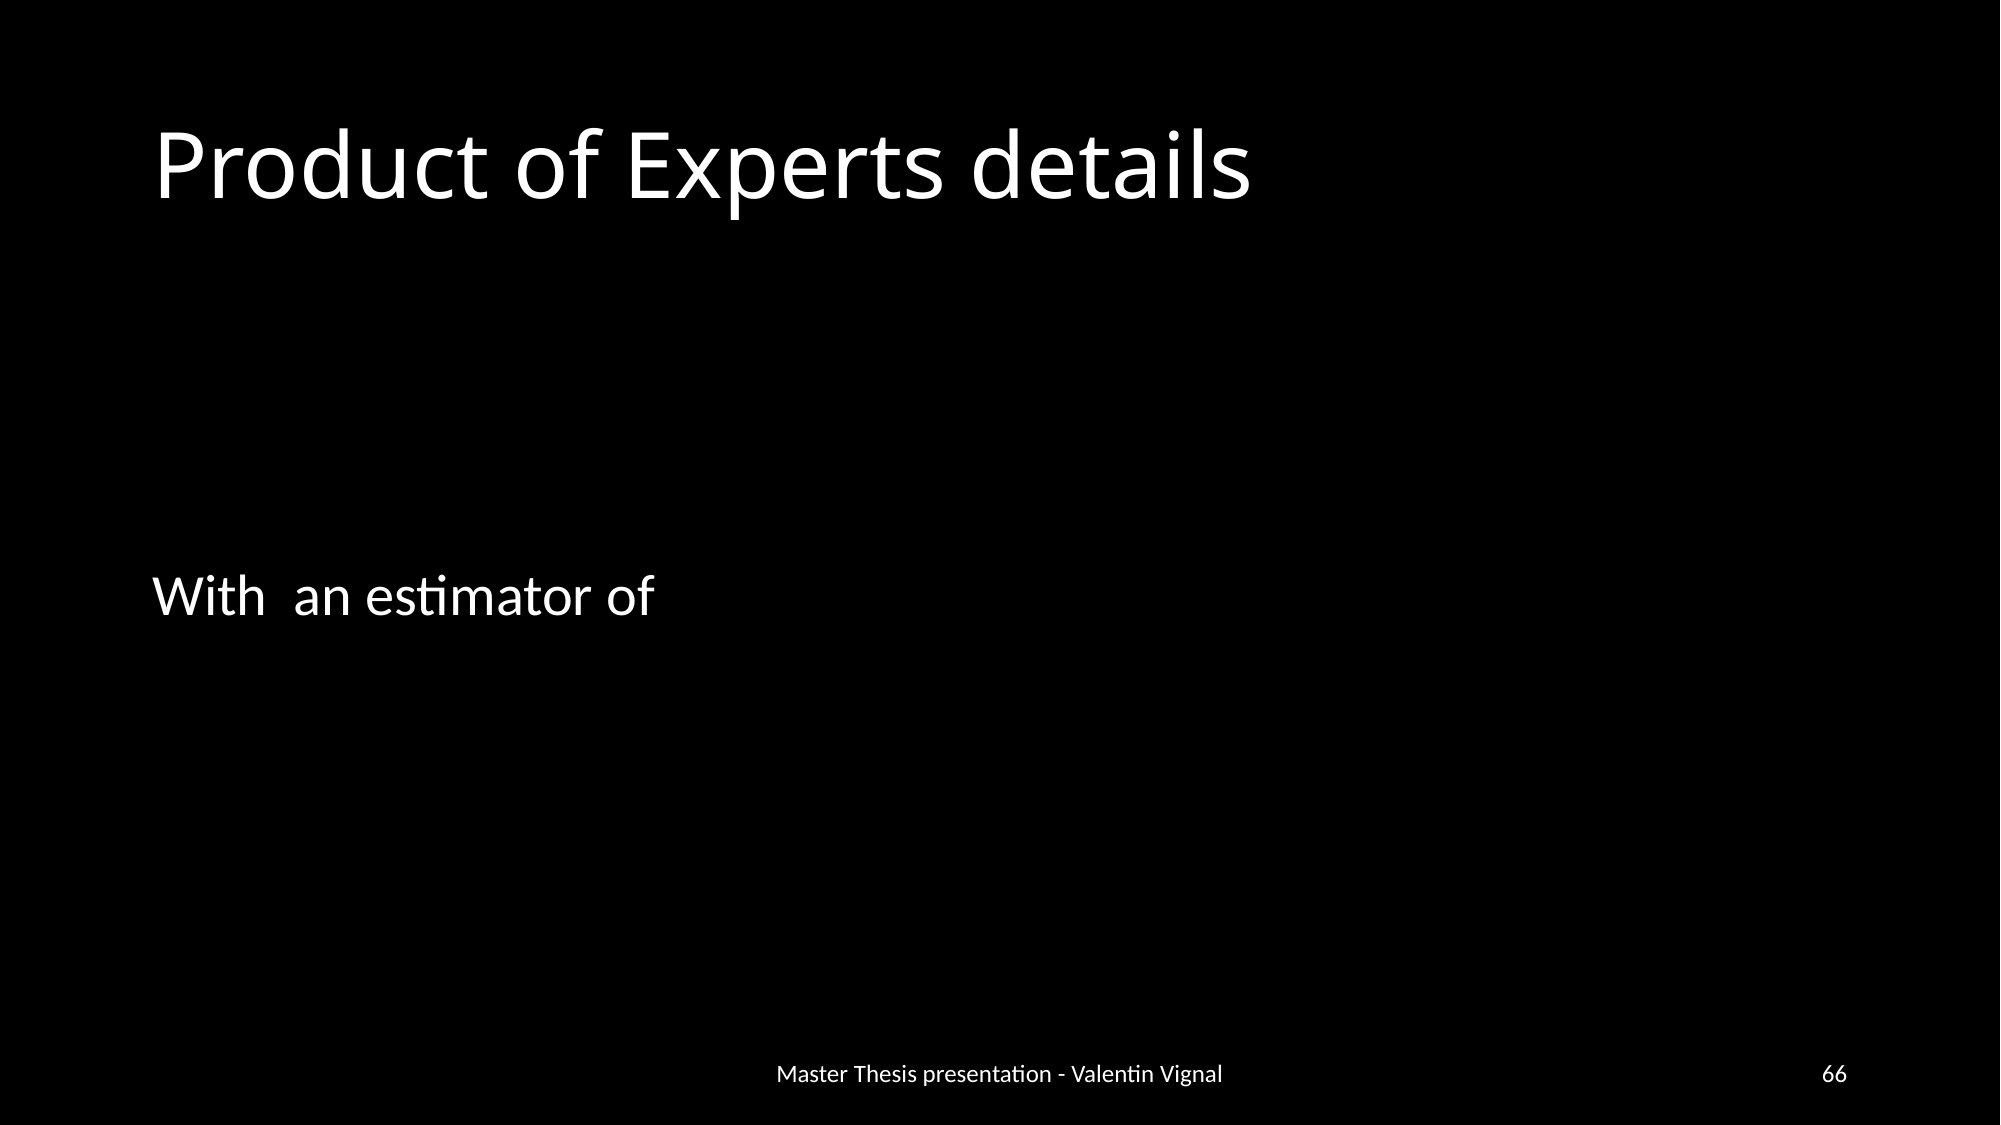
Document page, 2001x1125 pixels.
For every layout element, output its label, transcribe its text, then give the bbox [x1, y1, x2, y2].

title Product of Experts details [137, 59, 1863, 278]
slide_number 66 [1412, 1042, 1863, 1103]
footer Master Thesis presentation - Valentin Vignal [662, 1042, 1338, 1103]
